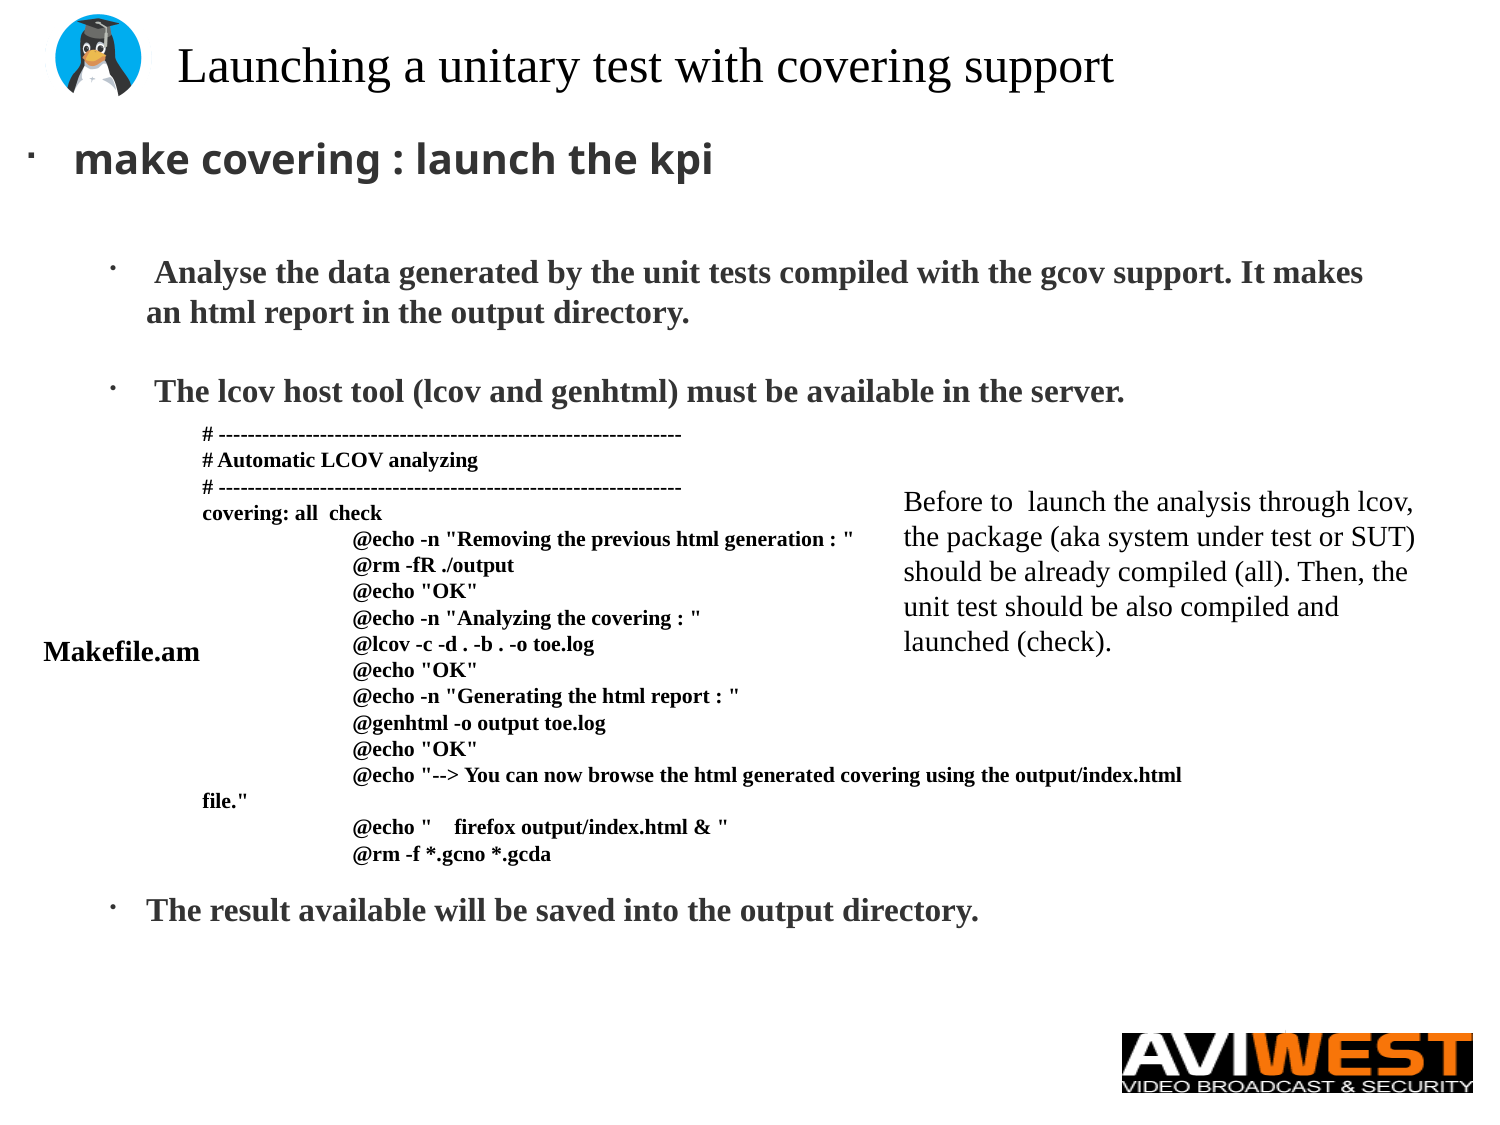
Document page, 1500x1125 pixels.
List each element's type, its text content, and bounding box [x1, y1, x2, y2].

text_box make covering : launch the kpi [27, 124, 1475, 230]
text_box # ---------------------------------------------------------------- # Automatic LCOV analyzing # ---------------------------------------------------------------- covering: all check @echo -n "Removing the previous html generation : " @rm -fR ./output @echo "OK" @echo -n "Analyzing the covering : " @lcov -c -d . -b . -o toe.log @echo "OK" @echo -n "Generating the html report : " @genhtml -o output toe.log @echo "OK" @echo "--> You can now browse the html generated covering using the output/index.html file." @echo " firefox output/index.html & " @rm -f *.gcno *.gcda [187, 412, 1200, 847]
text_box Analyse the data generated by the unit tests compiled with the gcov support. It makes an html report in the output directory. The lcov host tool (lcov and genhtml) must be available in the server. The result available will be saved into the output directory. [60, 242, 1386, 624]
text_box Before to launch the analysis through lcov, the package (aka system under test or SUT) should be already compiled (all). Then, the unit test should be also compiled and launched (check). [888, 474, 1432, 665]
picture [1122, 1033, 1473, 1093]
text_box Makefile.am  [28, 624, 236, 675]
picture [44, 3, 152, 112]
text_box Launching a unitary test with covering support [162, 24, 1475, 100]
text_box Analyse the data generated by the unit tests compiled with the gcov support. It makes an html report in the output directory. The lcov host tool (lcov and genhtml) must be available in the server. The result available will be saved into the output directory. [60, 665, 1386, 925]
